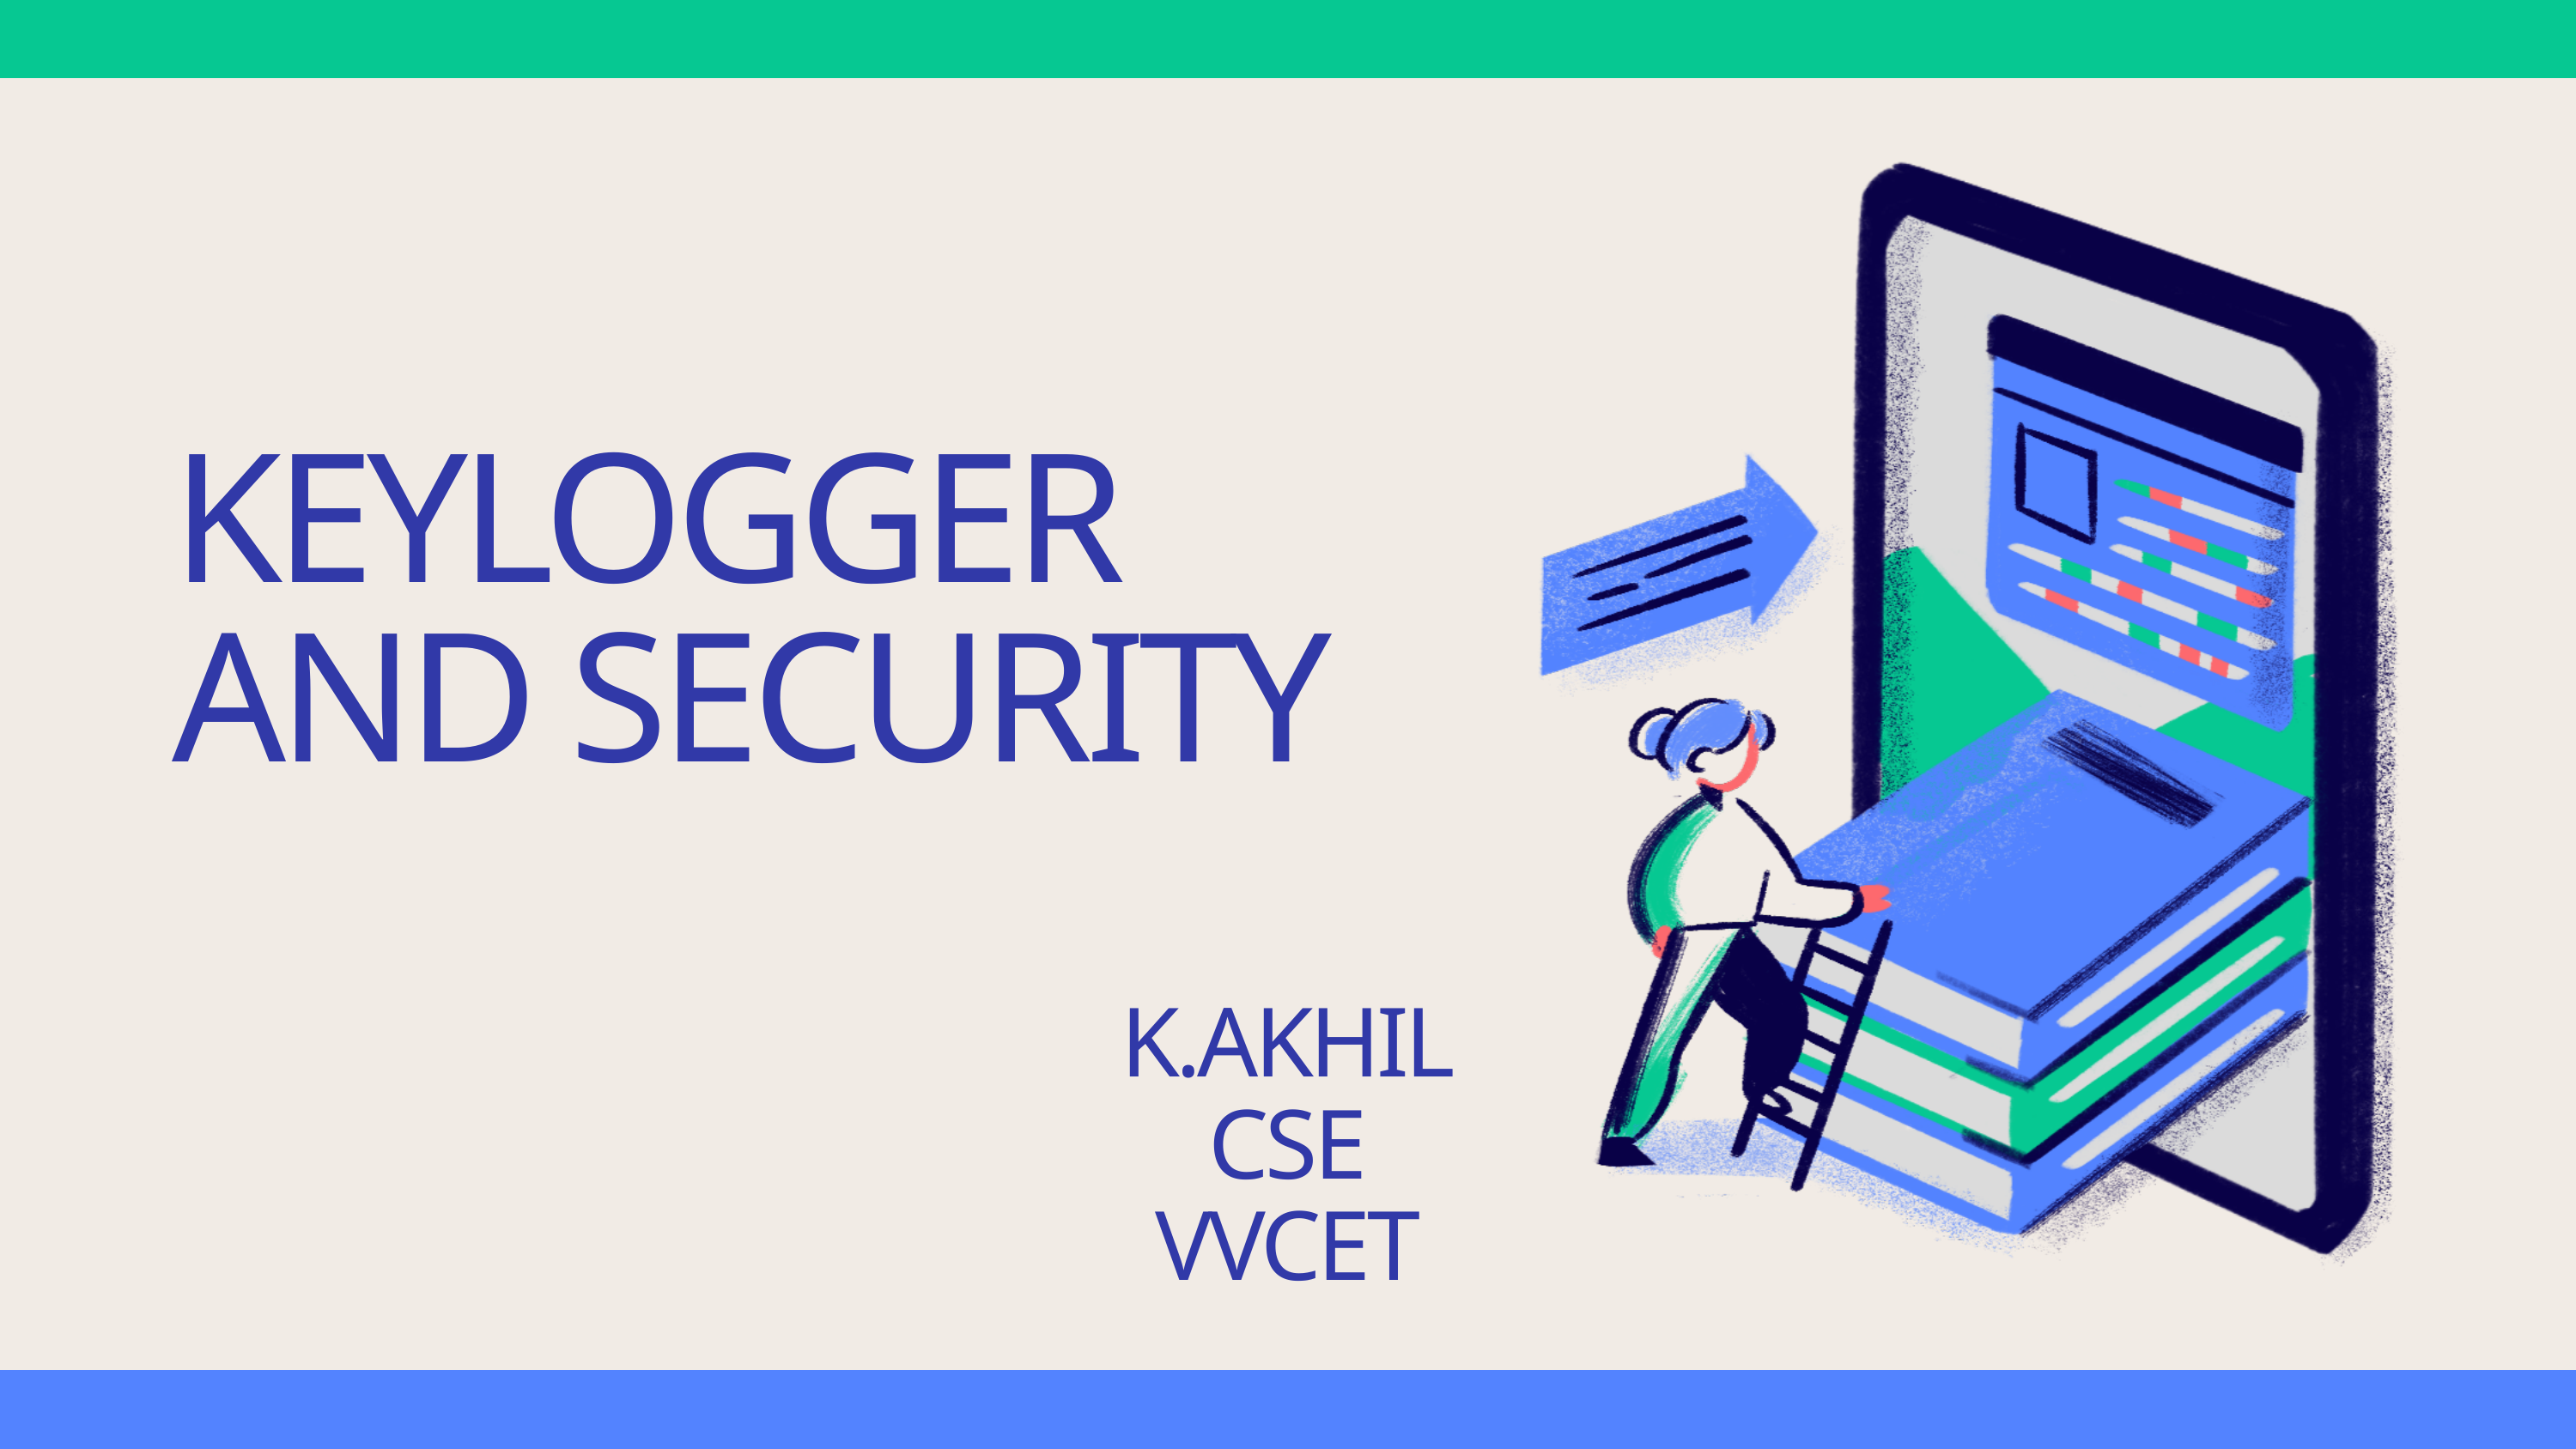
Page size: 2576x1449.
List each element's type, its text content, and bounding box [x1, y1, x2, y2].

text_box K.AKHIL CSE VVCET [696, 995, 1880, 1300]
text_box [0, 0, 2576, 79]
text_box [1527, 150, 2404, 1299]
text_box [0, 1369, 2576, 1449]
text_box KEYLOGGER AND SECURITY [171, 439, 1419, 797]
